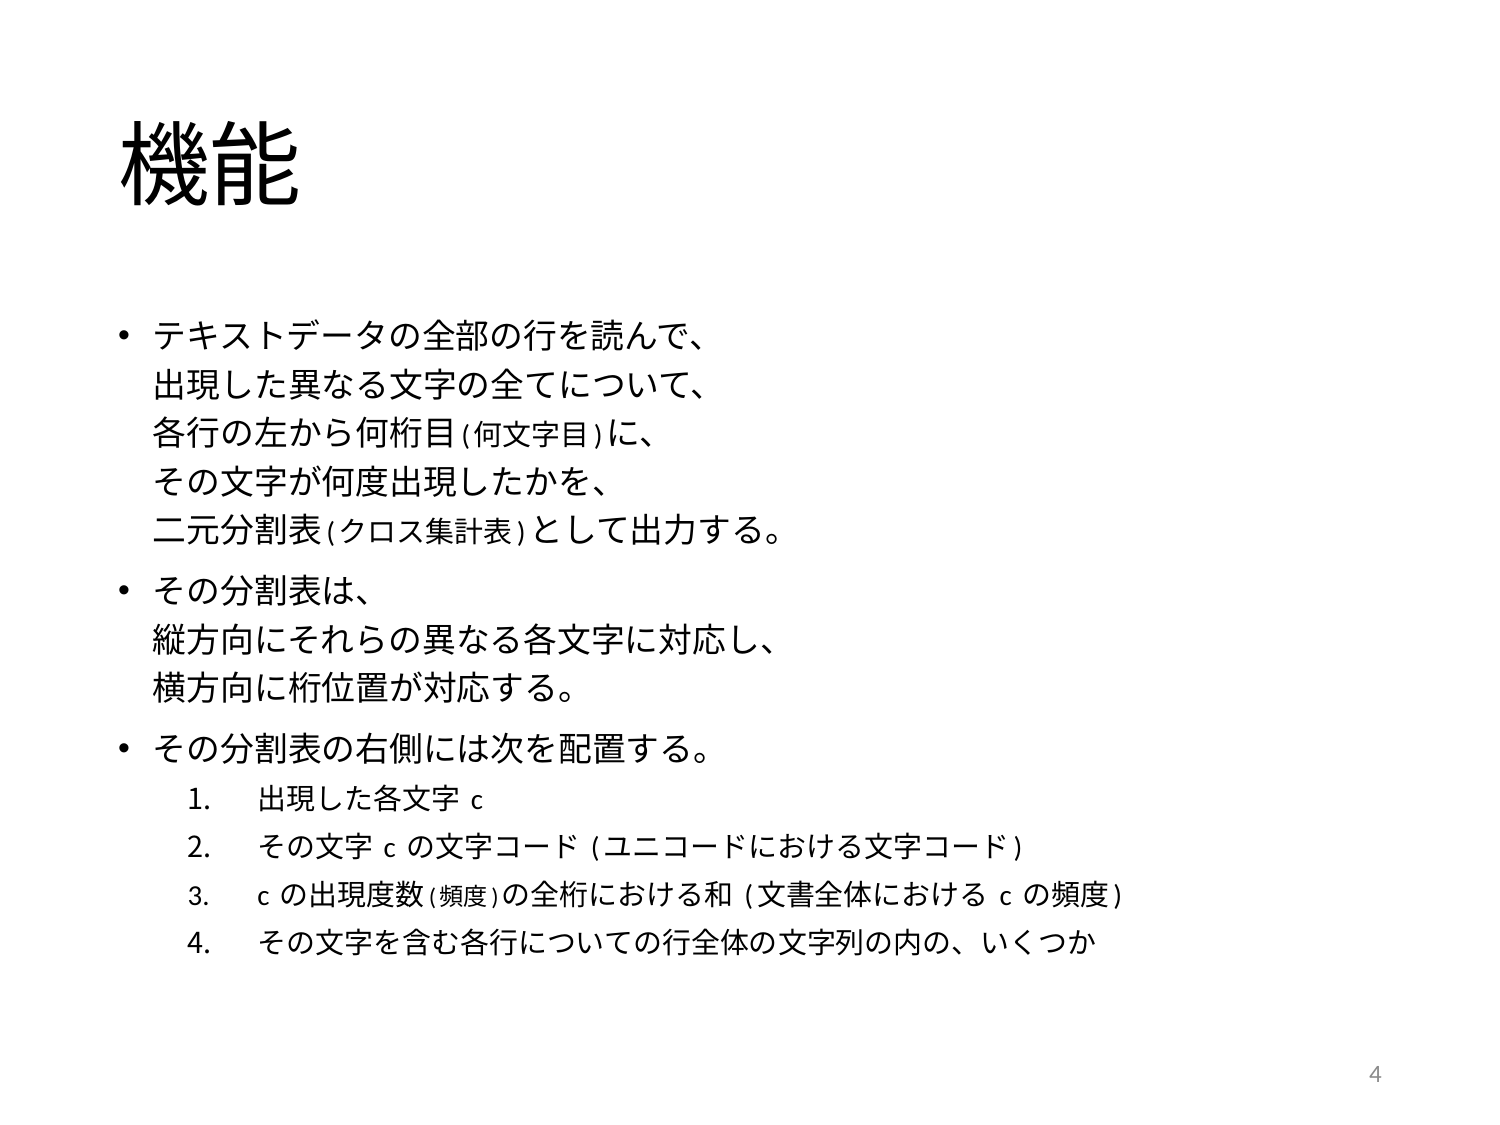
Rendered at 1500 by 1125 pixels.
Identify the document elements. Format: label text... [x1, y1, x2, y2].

title 機能 [103, 59, 1397, 278]
slide_number 4 [1059, 1042, 1397, 1103]
list テキストデータの全部の行を読んで、 出現した異なる文字の全てについて、 各行の左から何桁目(何文字目)に、 その文字が何度出現したかを、 二元分割表(クロス集計表)として出力する。 その分割表は、 縦方向にそれらの異なる各文字に対応し、 横方向に桁位置が対応する。 その分割表の右側には次を配置する。 出現した各文字 c その文字 c の文字コード (ユニコードにおける文字コード) c の出現度数(頻度)の全桁における和 (文書全体における c の頻度) その文字を含む各行についての行全体の文字列の内の、いくつか [103, 299, 1397, 1014]
